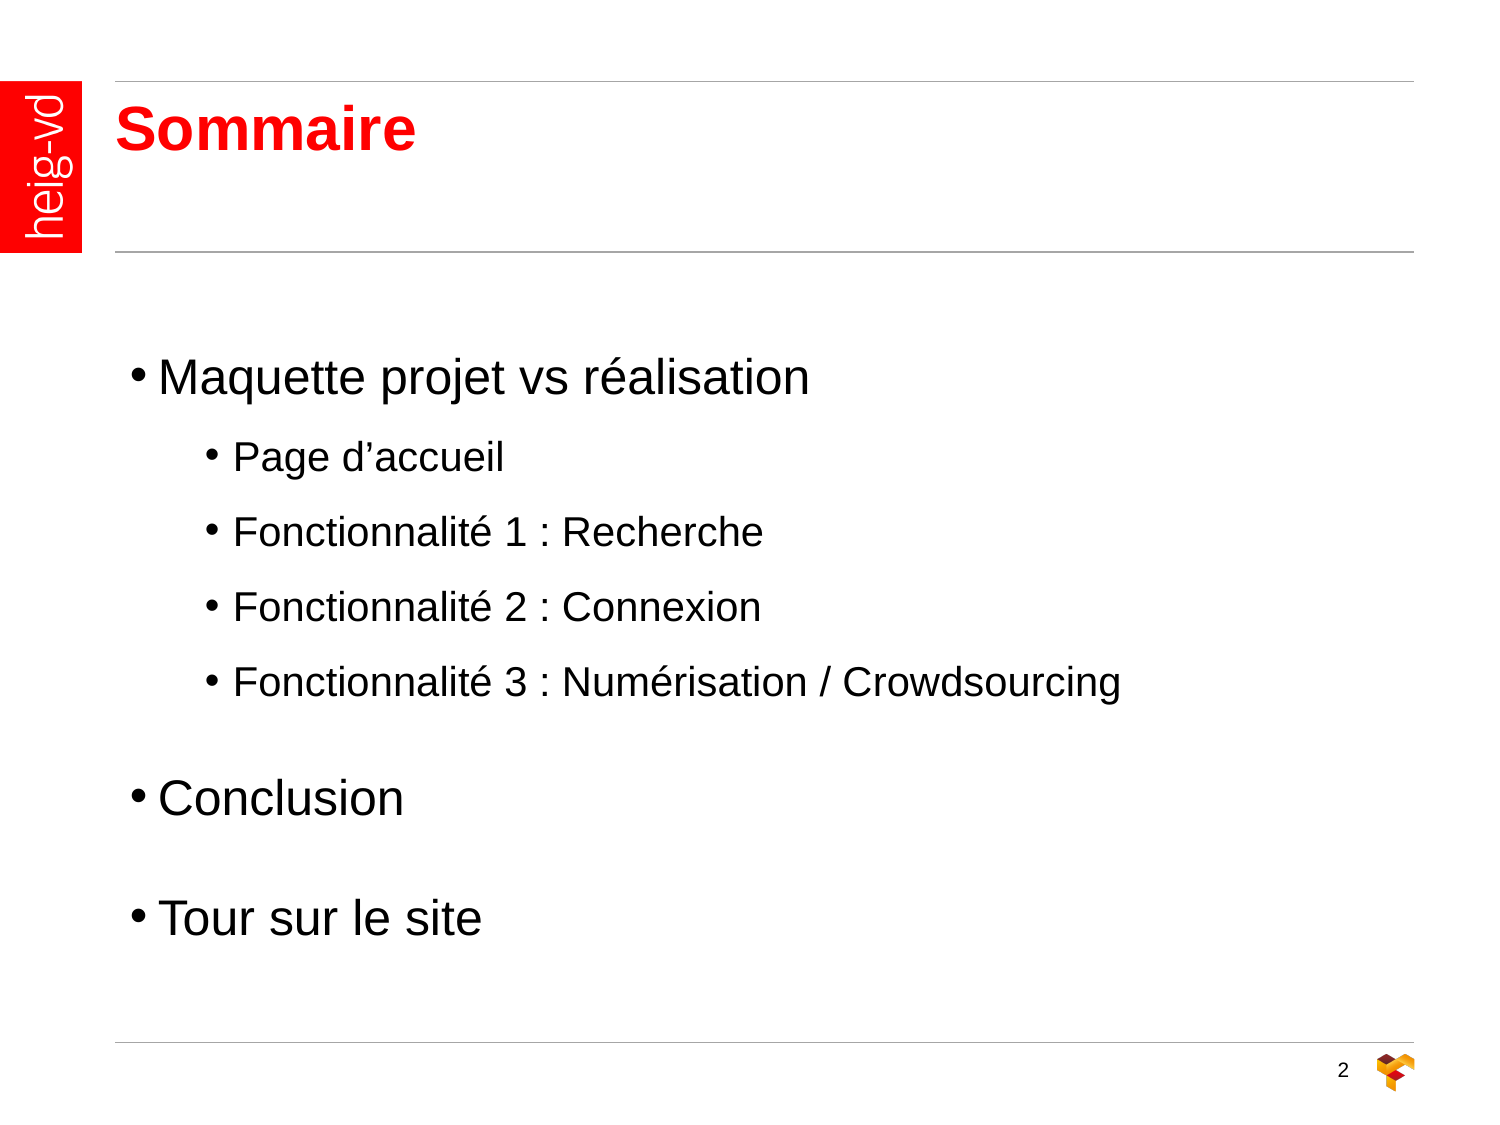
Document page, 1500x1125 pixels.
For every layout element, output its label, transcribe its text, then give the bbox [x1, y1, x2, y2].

text_box [135, 953, 1323, 1044]
list Sommaire [115, 81, 1415, 171]
slide_number 2 [1014, 1042, 1365, 1096]
text_box Maquette projet vs réalisation Page d’accueil Fonctionnalité 1 : Recherche Fonctionnalité 2 : Connexion Fonctionnalité 3 : Numérisation / Crowdsourcing Conclusion Tour sur le site [115, 255, 1415, 953]
picture [1374, 1051, 1417, 1094]
picture [0, 81, 82, 253]
